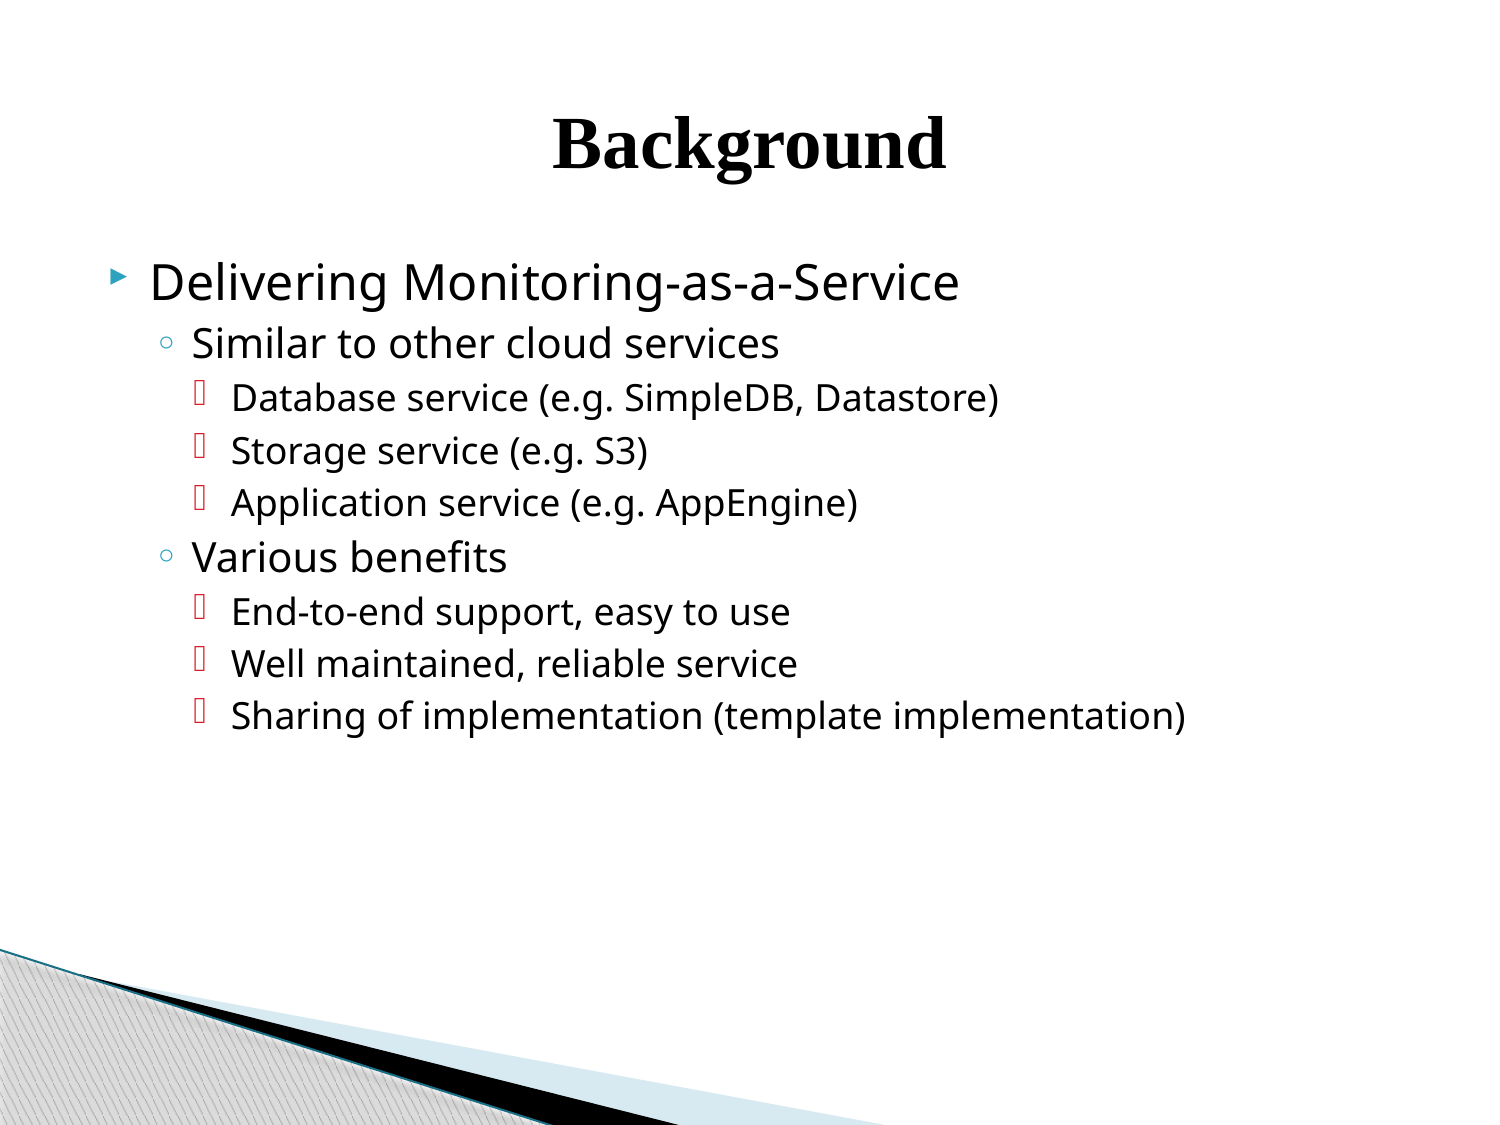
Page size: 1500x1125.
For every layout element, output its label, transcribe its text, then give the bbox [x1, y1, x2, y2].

list Delivering Monitoring-as-a-Service Similar to other cloud services Database service (e.g. SimpleDB, Datastore) Storage service (e.g. S3) Application service (e.g. AppEngine) Various benefits End-to-end support, easy to use Well maintained, reliable service Sharing of implementation (template implementation) [75, 243, 1425, 986]
title Background [75, 45, 1425, 233]
